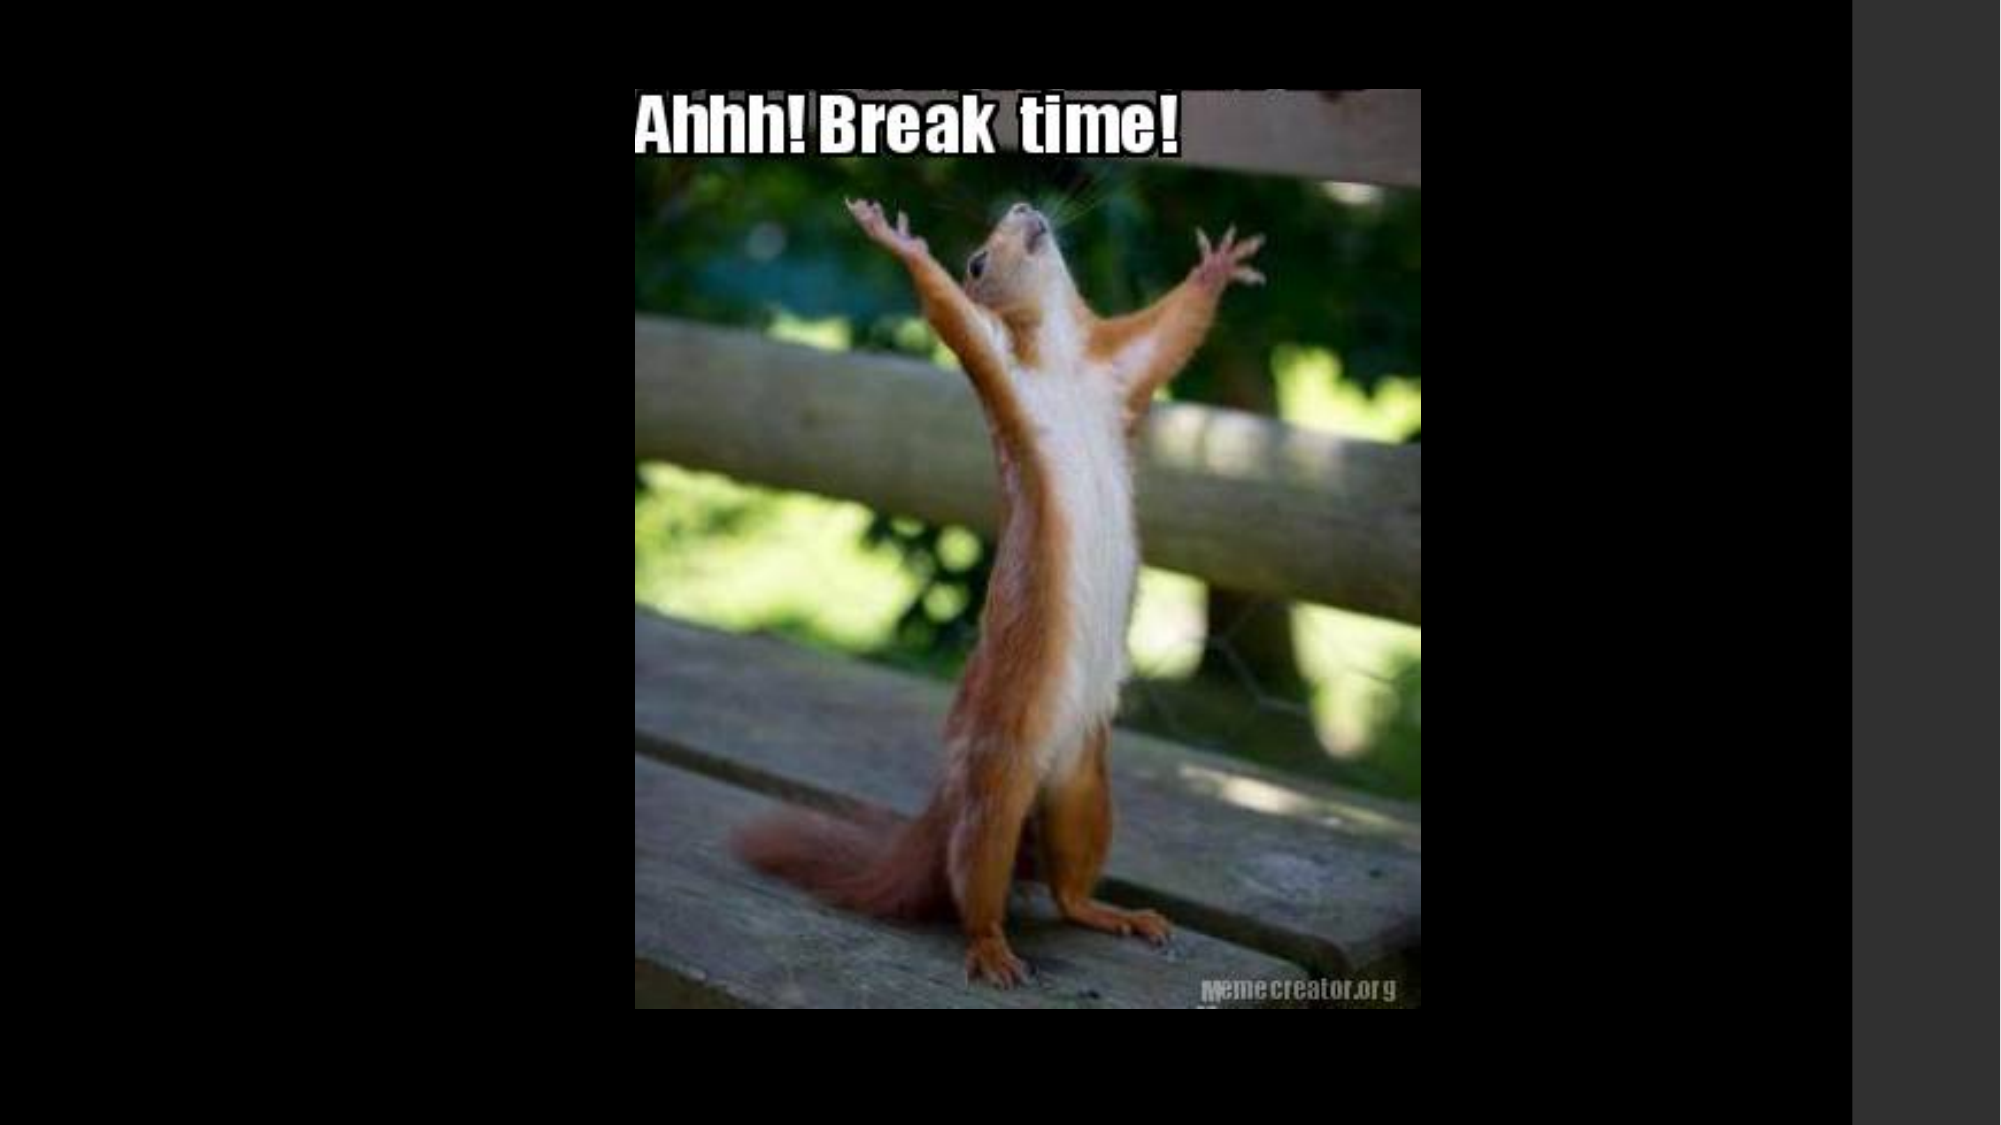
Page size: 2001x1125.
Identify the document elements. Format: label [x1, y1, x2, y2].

list [634, 89, 1422, 1010]
